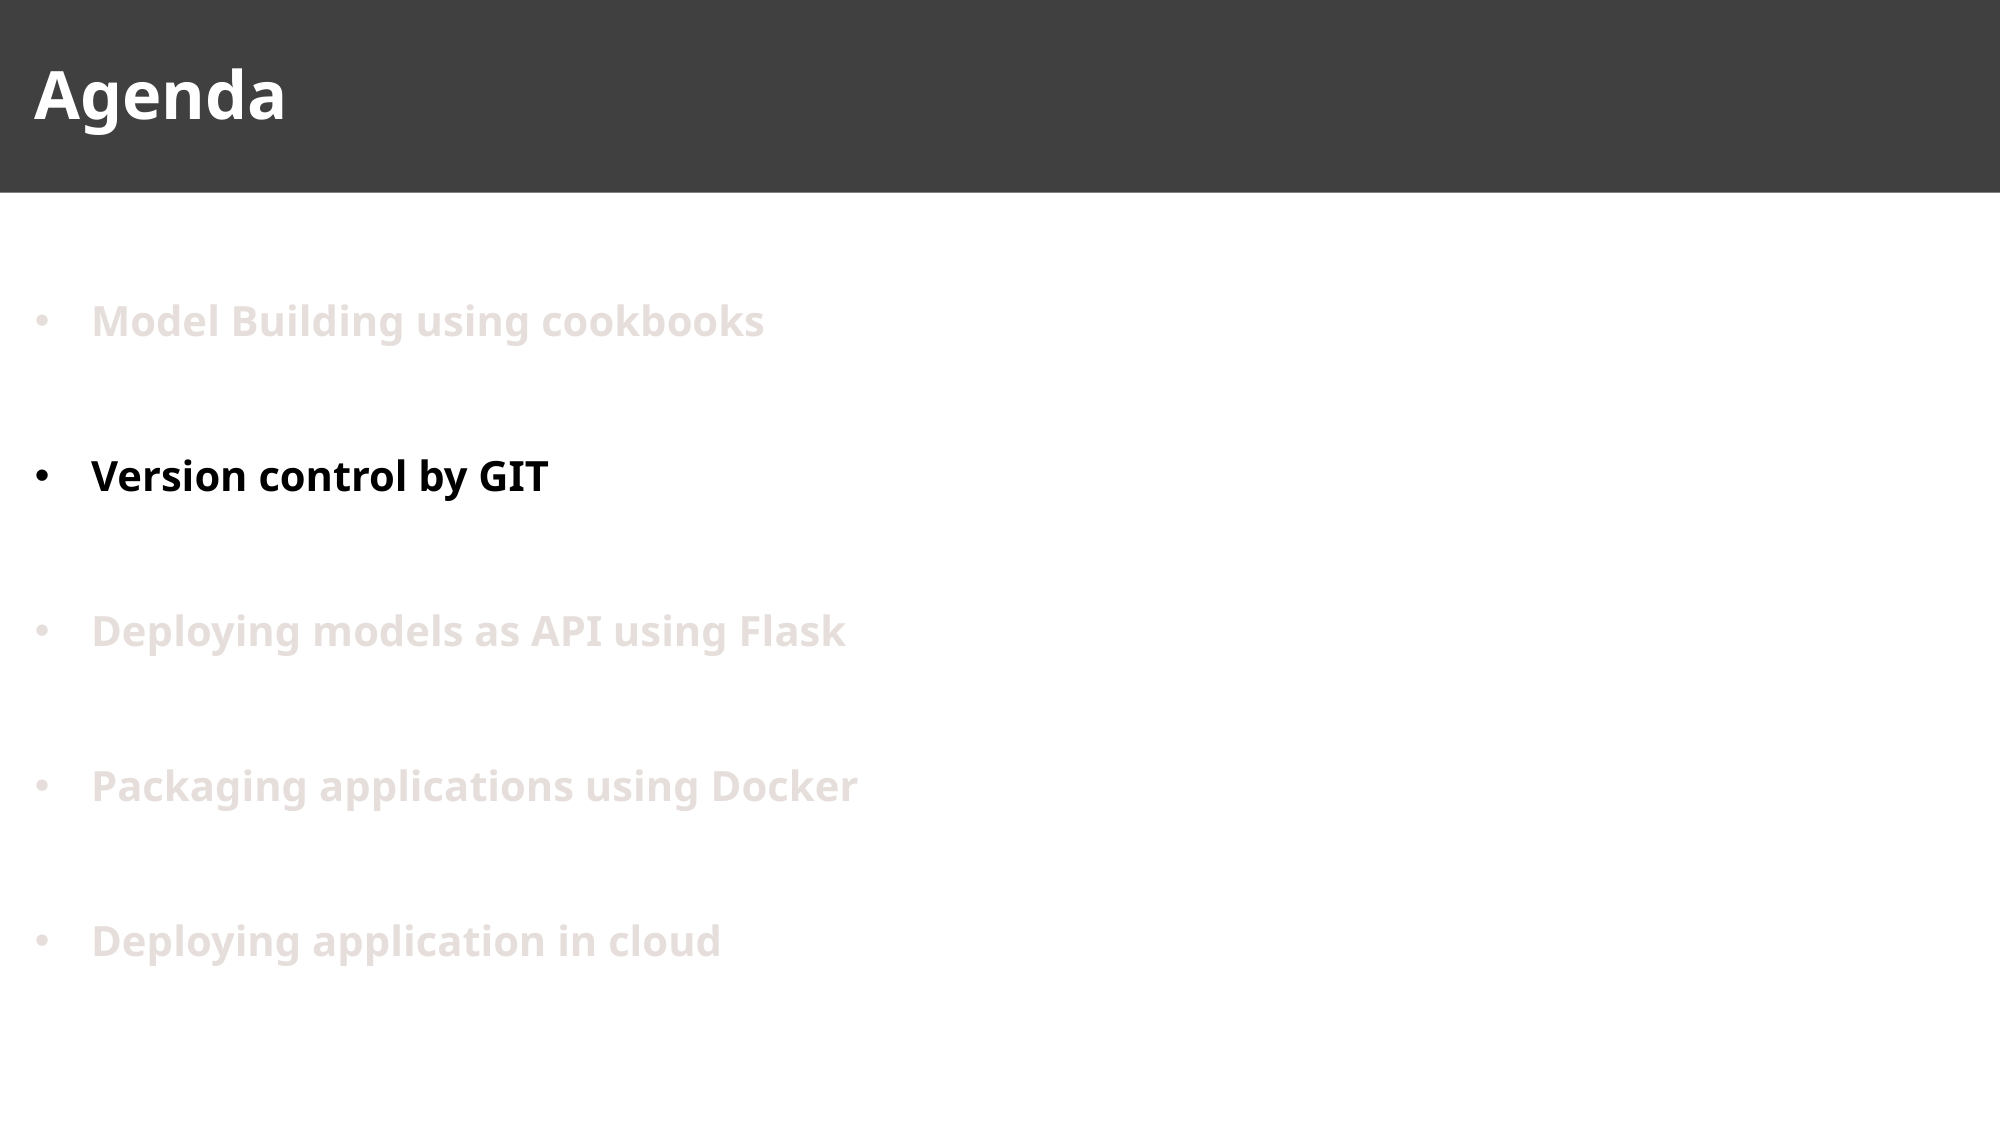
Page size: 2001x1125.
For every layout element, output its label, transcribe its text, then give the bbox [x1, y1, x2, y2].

text_box Model Building using cookbooks Version control by GIT Deploying models as API using Flask Packaging applications using Docker Deploying application in cloud [20, 272, 1682, 973]
text_box Agenda [19, 11, 1058, 184]
text_box [0, 0, 2000, 194]
